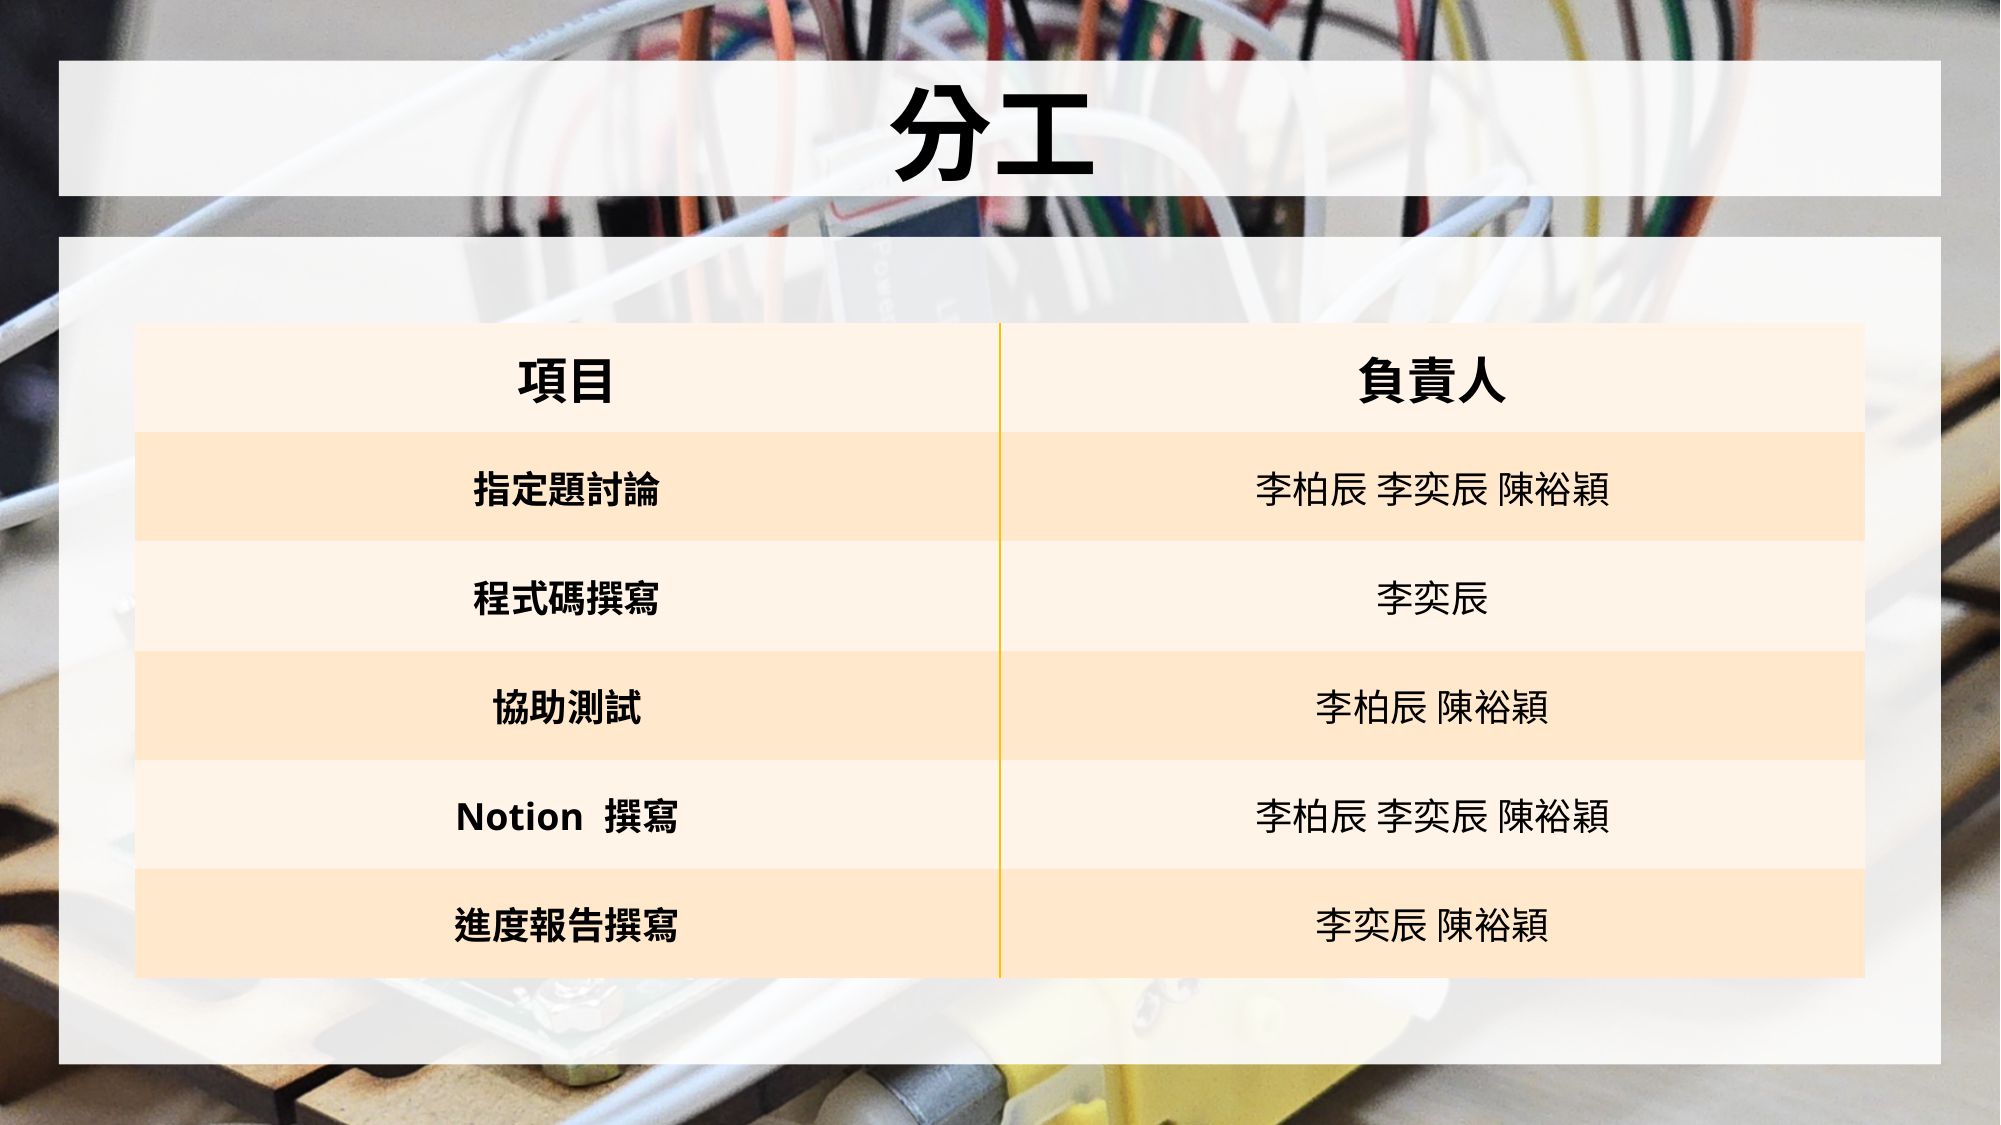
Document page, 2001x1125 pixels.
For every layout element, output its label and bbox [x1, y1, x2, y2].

text_box [0, 0, 2000, 1125]
